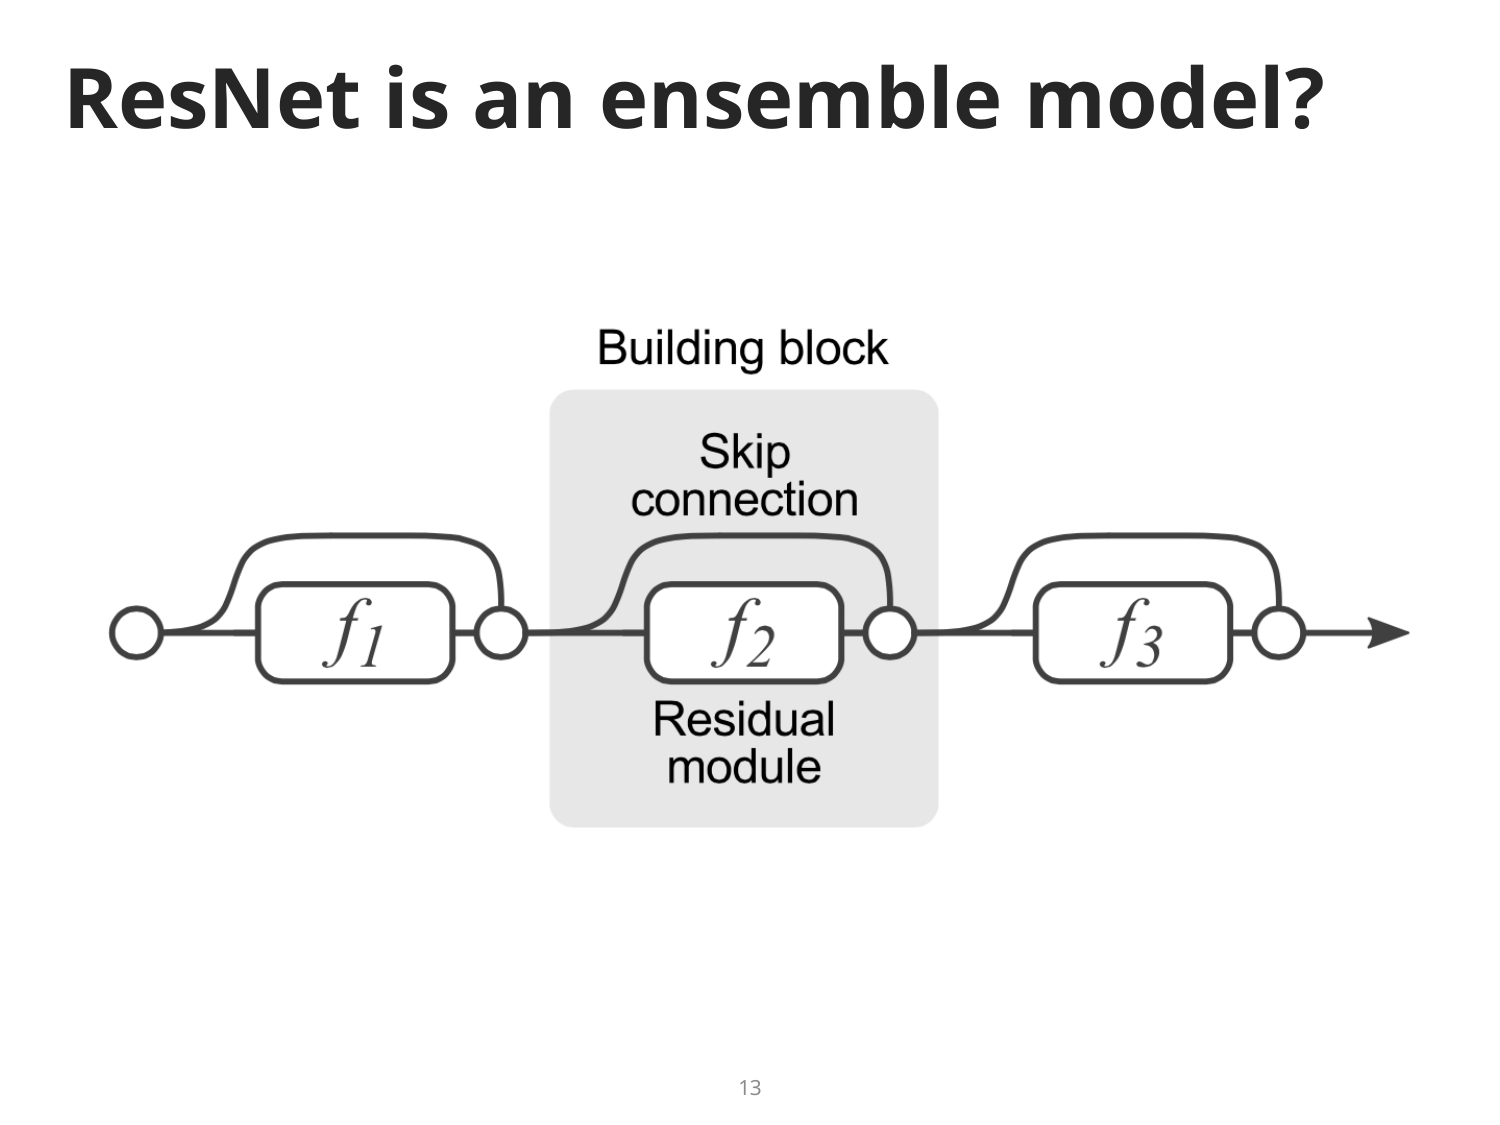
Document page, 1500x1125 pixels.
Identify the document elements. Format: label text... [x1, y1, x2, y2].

title ResNet is an ensemble model? [48, 41, 1456, 149]
picture [29, 290, 1422, 889]
slide_number 13 [575, 1058, 925, 1119]
